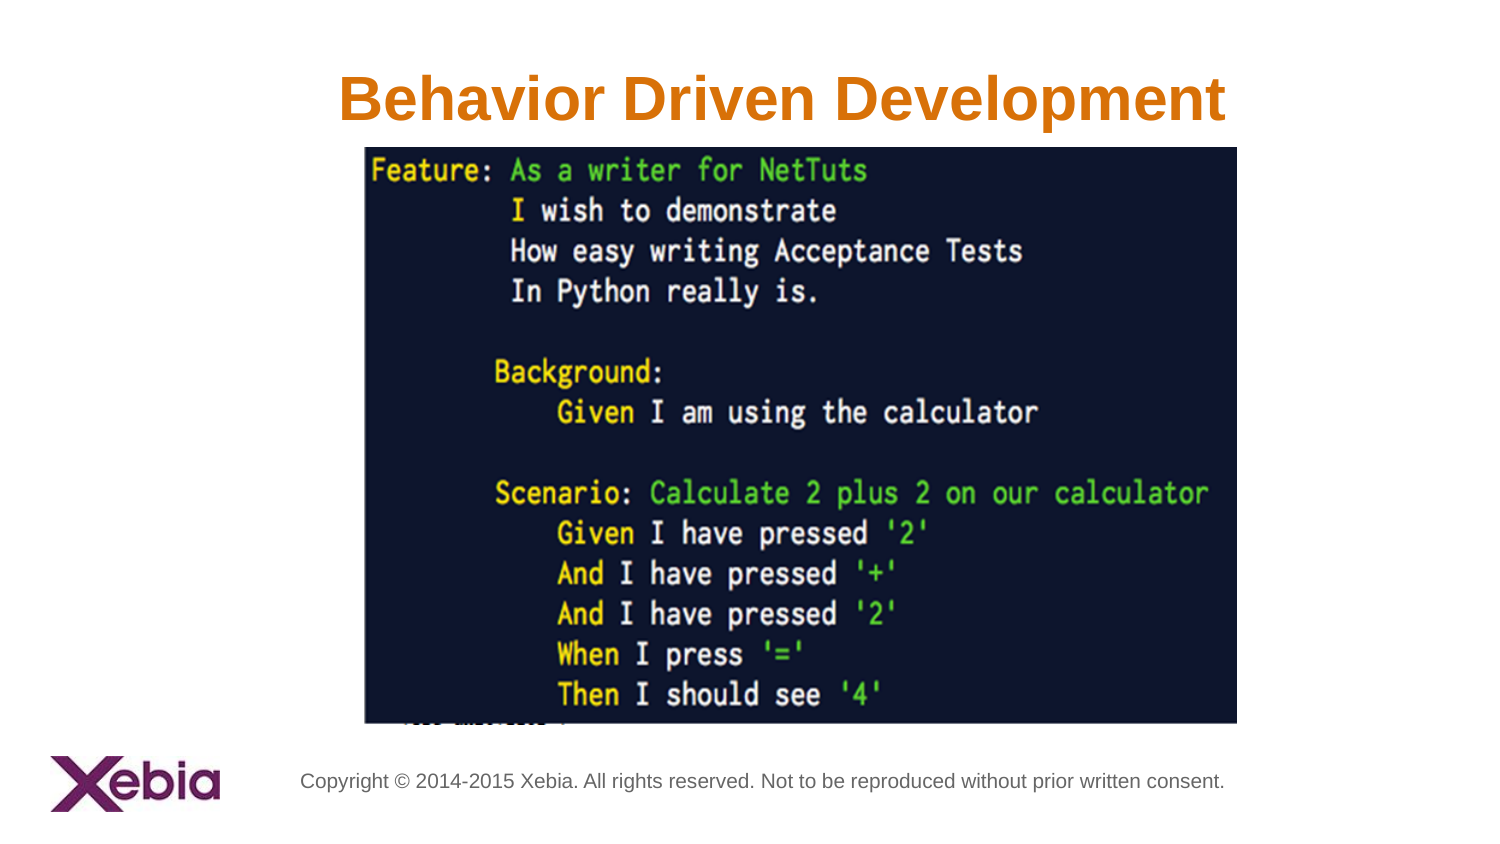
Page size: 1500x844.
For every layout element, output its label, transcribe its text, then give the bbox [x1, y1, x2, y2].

text_box Copyright © 2014-2015 Xebia. All rights reserved. Not to be reproduced without prior written consent. [285, 752, 1401, 808]
title Behavior Driven Development [23, 30, 1383, 148]
picture [50, 756, 220, 813]
picture [364, 147, 1238, 725]
